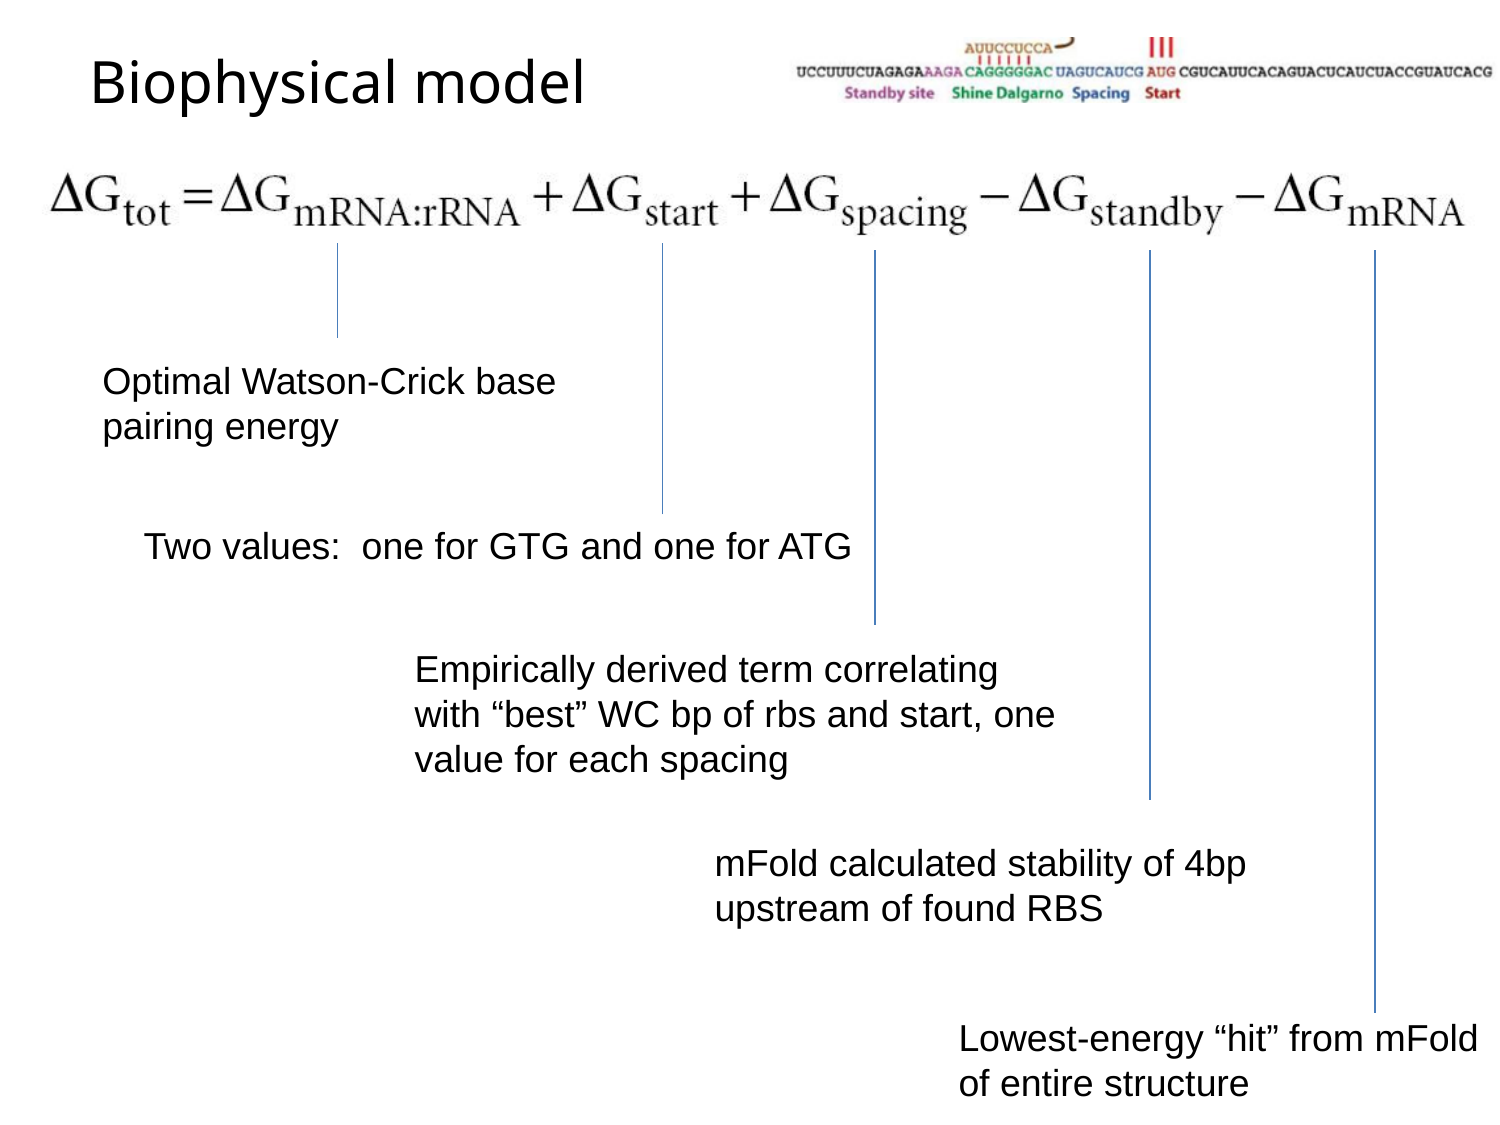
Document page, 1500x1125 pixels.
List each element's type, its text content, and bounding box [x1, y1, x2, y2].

picture [37, 137, 1476, 255]
text_box Two values: one for GTG and one for ATG [128, 514, 868, 574]
picture [787, 37, 1500, 103]
text_box mFold calculated stability of 4bp upstream of found RBS [699, 831, 1375, 937]
text_box Empirically derived term correlating with “best” WC bp of rbs and start, one value for each spacing [399, 637, 1075, 788]
text_box Optimal Watson-Crick base pairing energy [87, 349, 600, 455]
text_box Lowest-energy “hit” from mFold of entire structure [943, 1006, 1500, 1112]
text_box Biophysical model [74, 37, 1488, 123]
